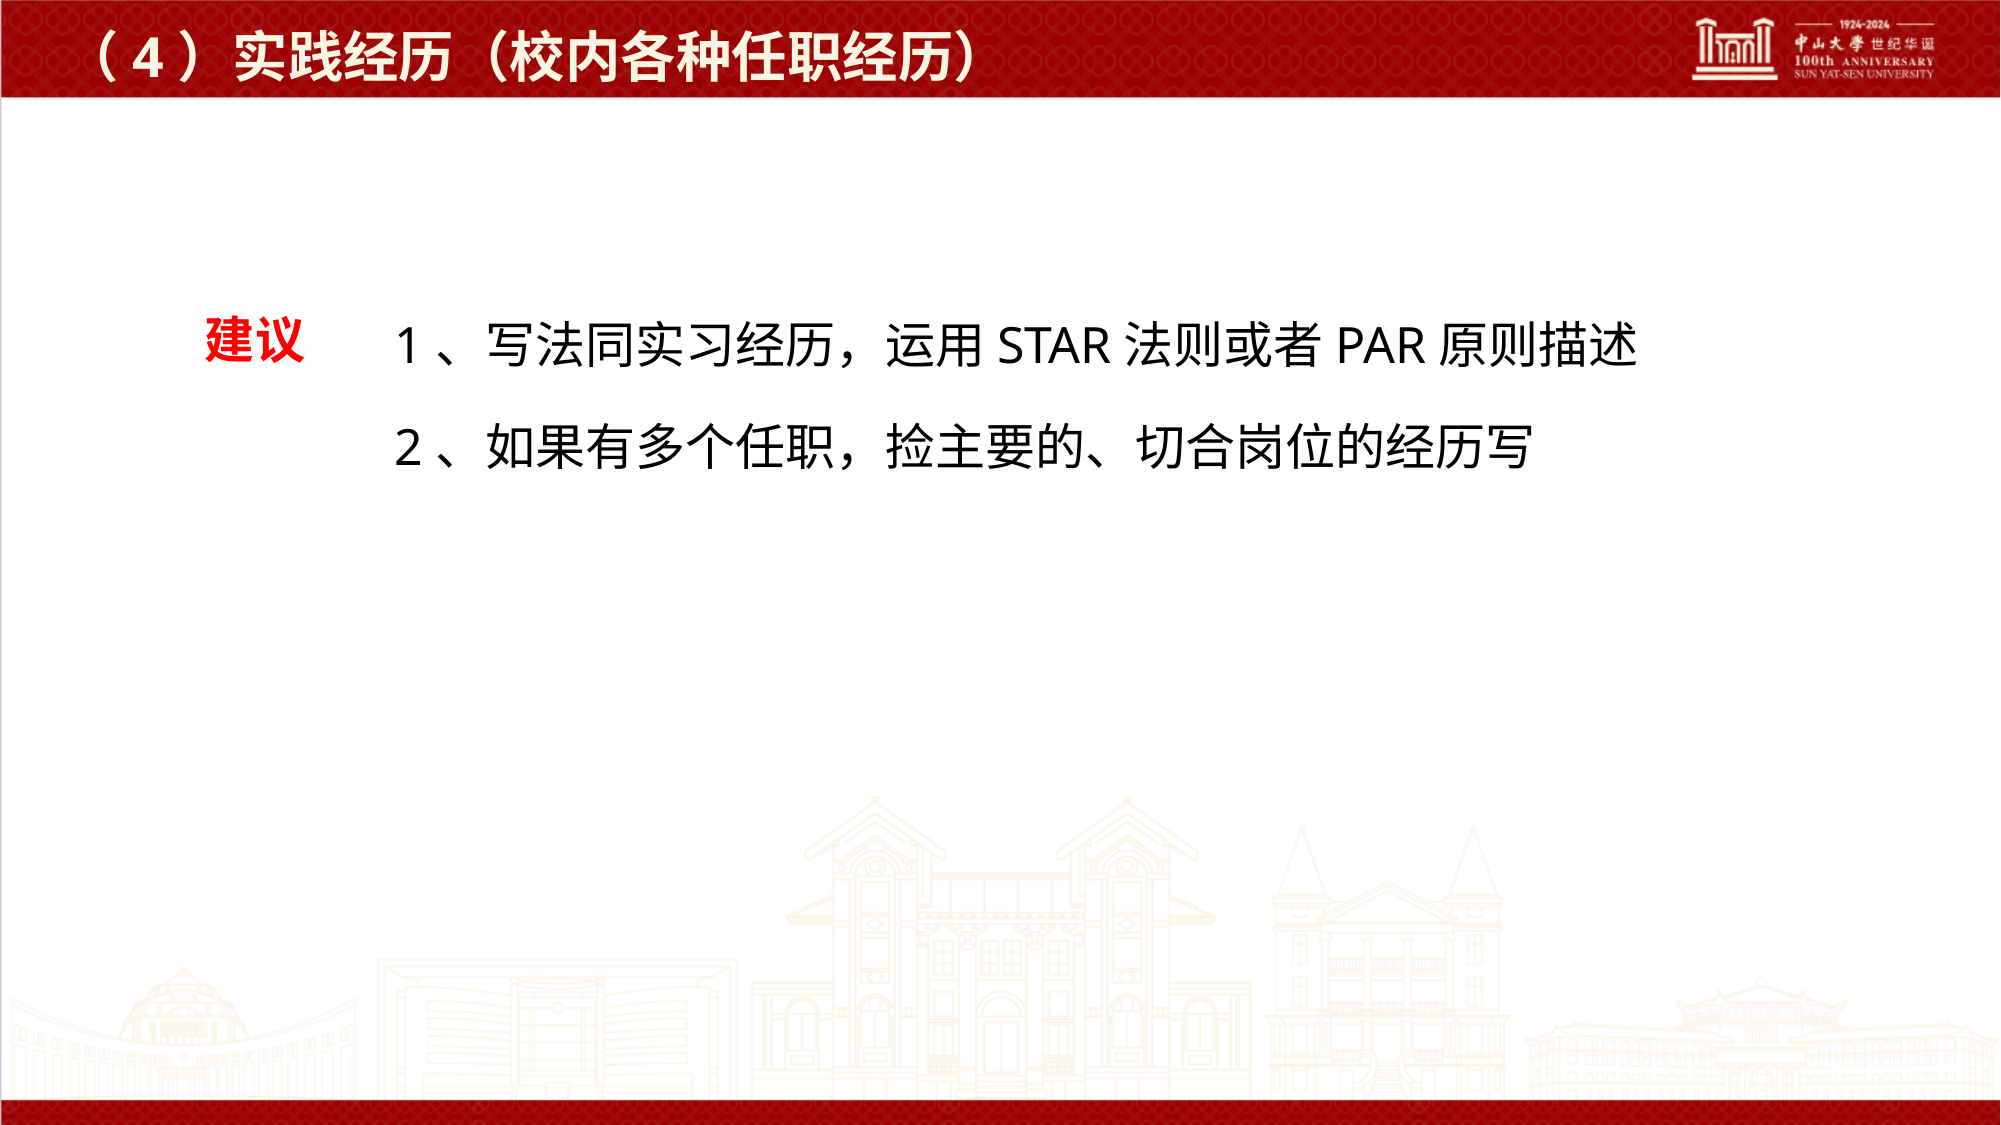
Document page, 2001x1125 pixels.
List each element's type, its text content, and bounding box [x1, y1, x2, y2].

text_box （4）实践经历（校内各种任职经历） [48, 14, 1043, 96]
text_box 1、写法同实习经历，运用STAR法则或者PAR原则描述 2、如果有多个任职，捡主要的、切合岗位的经历写 [379, 264, 2000, 483]
text_box 建议 [190, 259, 367, 376]
picture [0, 0, 2001, 1125]
